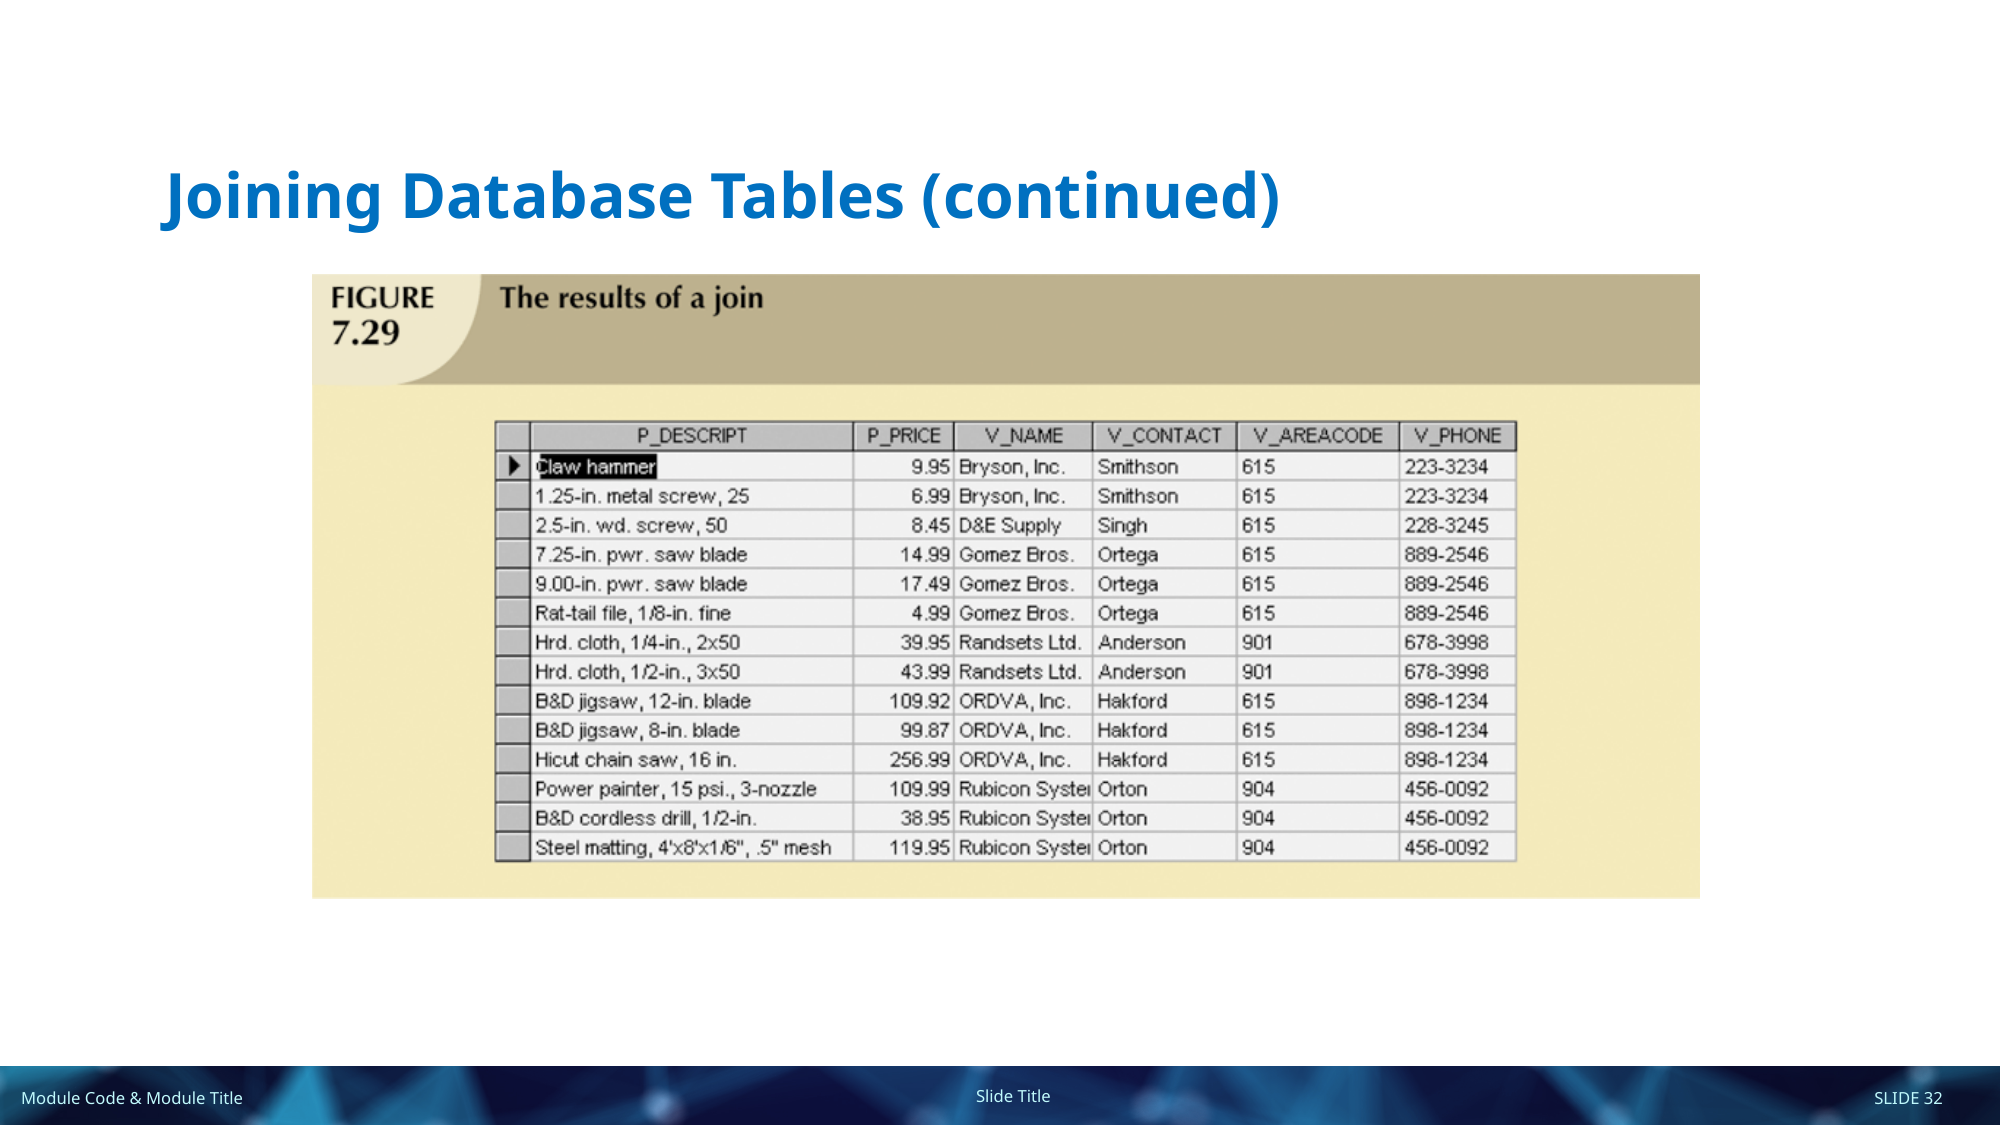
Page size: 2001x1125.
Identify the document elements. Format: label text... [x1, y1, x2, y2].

title Joining Database Tables (continued) [150, 99, 1850, 288]
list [312, 274, 1701, 899]
picture [0, 1066, 2000, 1125]
